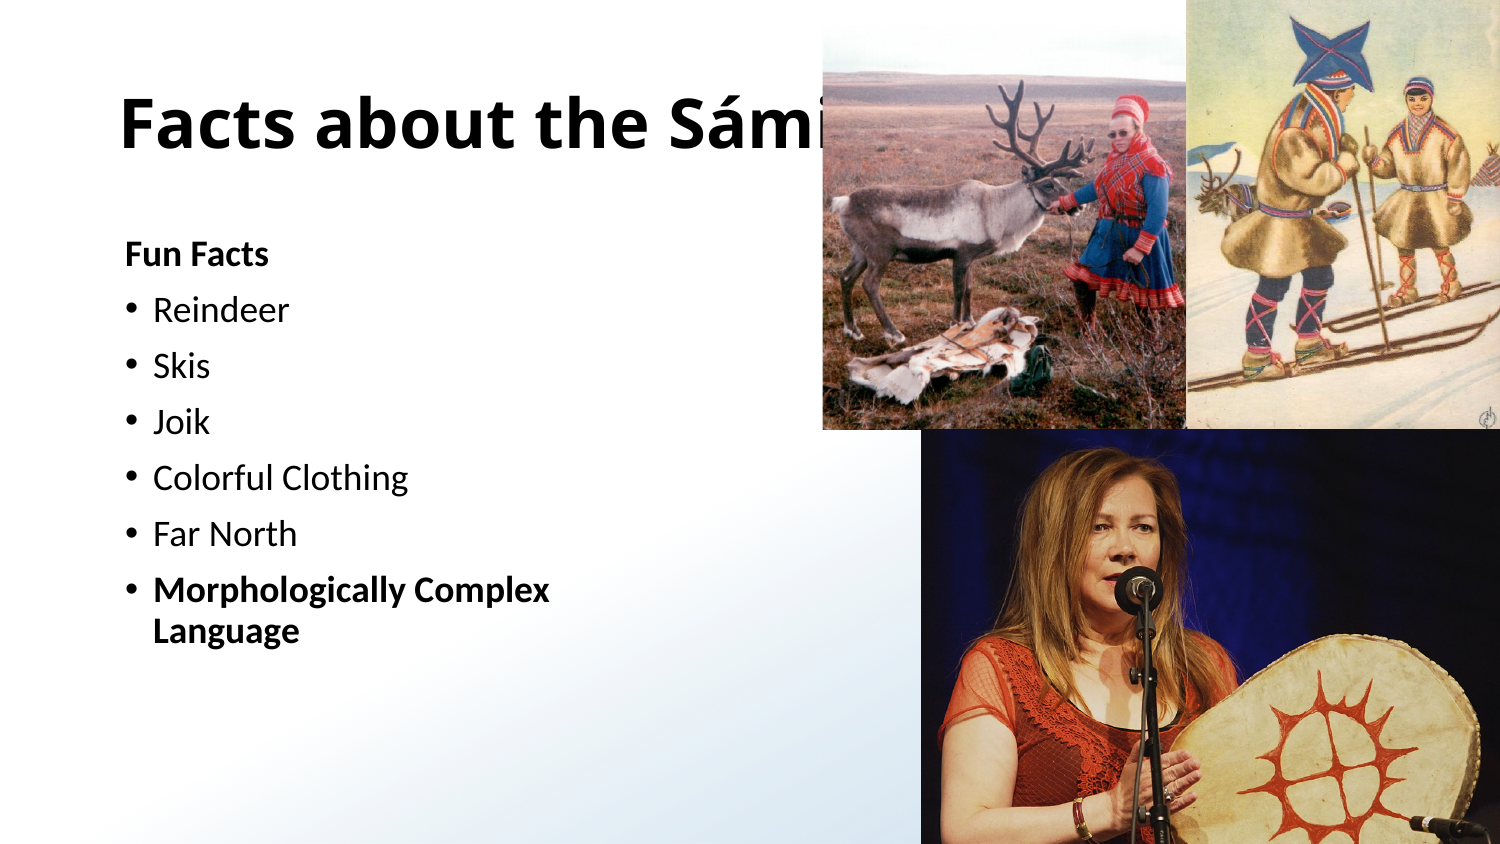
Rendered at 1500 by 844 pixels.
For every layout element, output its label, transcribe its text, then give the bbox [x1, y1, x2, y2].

list Fun Facts Reindeer Skis Joik Colorful Clothing Far North Morphologically Complex Language [109, 226, 719, 754]
title Facts about the Sámis [103, 44, 822, 208]
picture [0, 0, 1500, 844]
